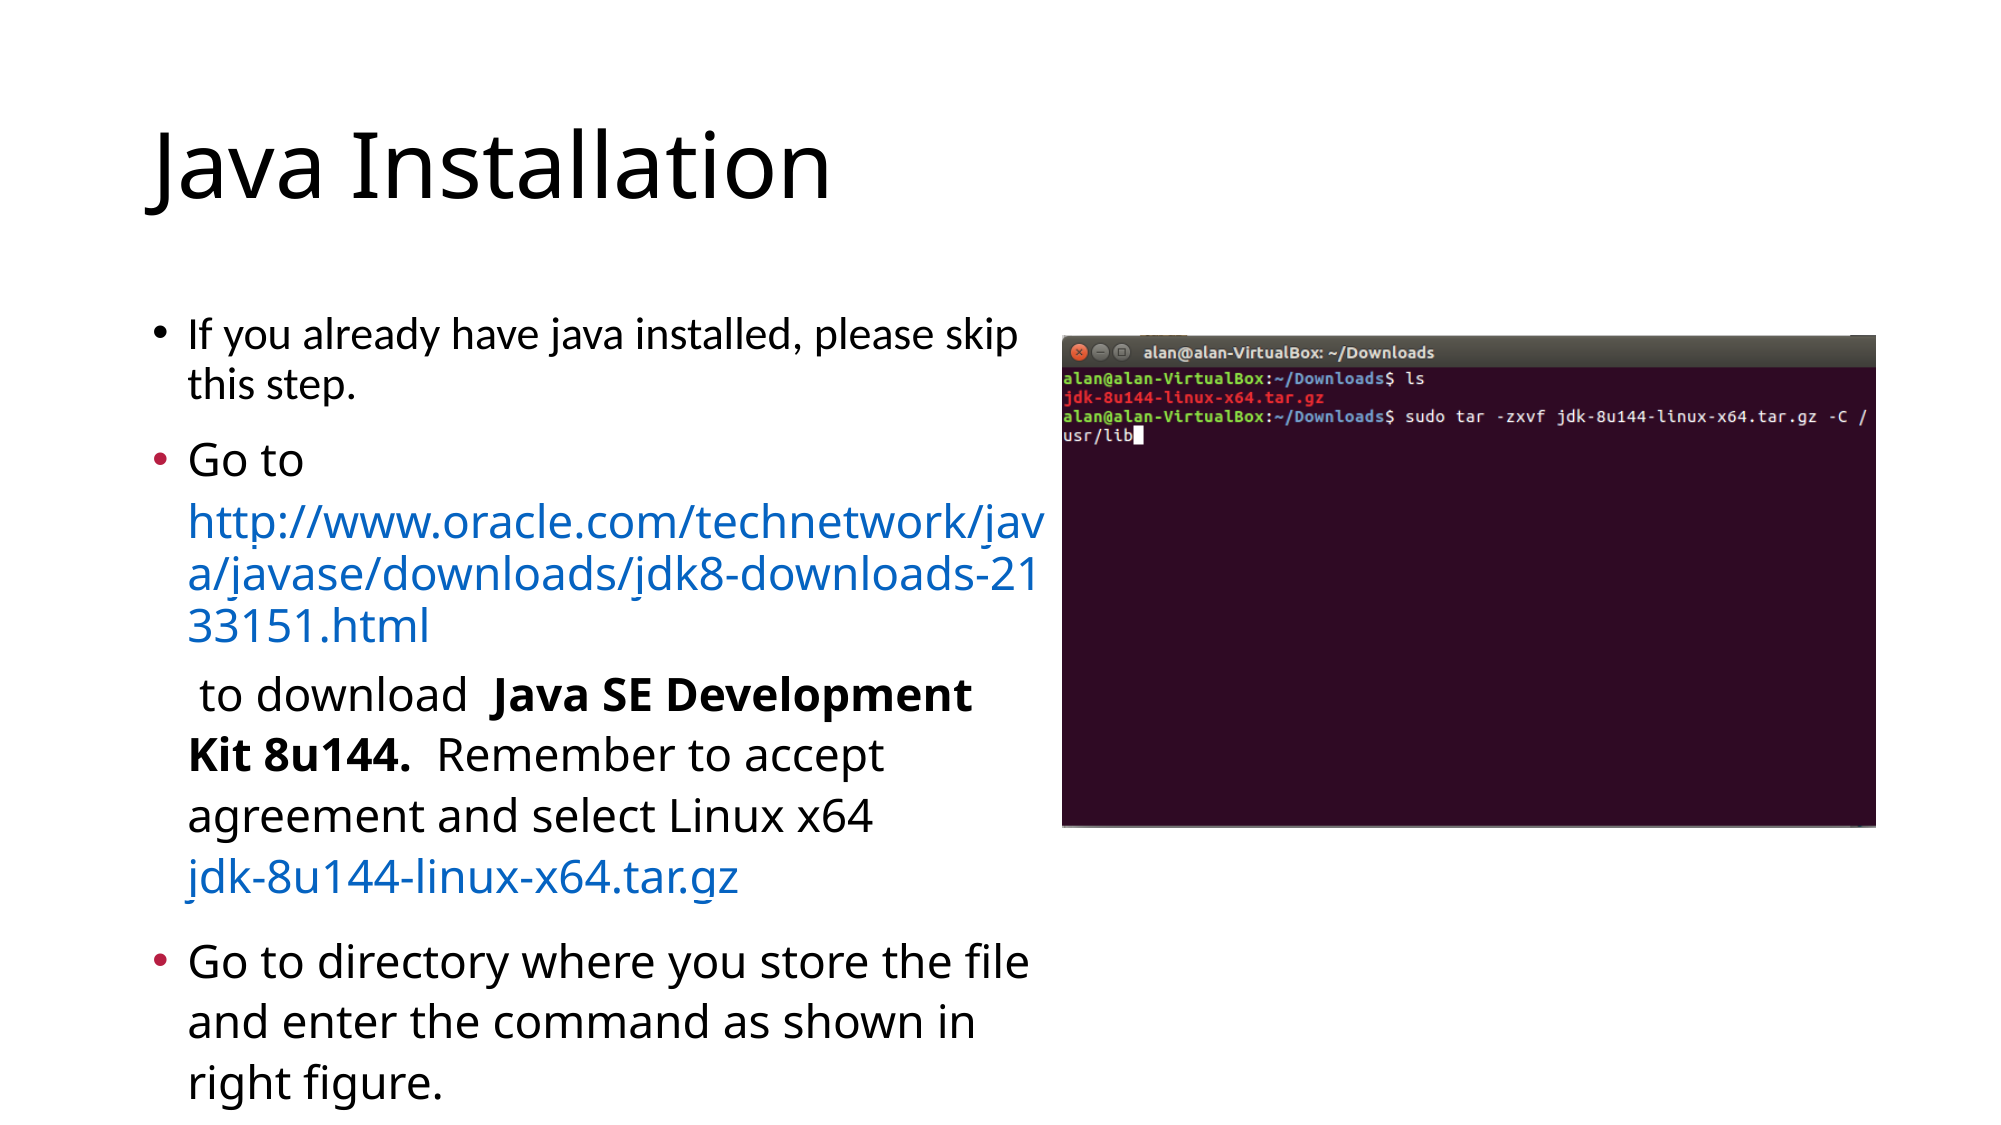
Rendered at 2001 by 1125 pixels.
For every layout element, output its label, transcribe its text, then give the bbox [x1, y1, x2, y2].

list If you already have java installed, please skip this step. Go to http://www.oracle.com/technetwork/java/javase/downloads/jdk8-downloads-2133151.html to download Java SE Development Kit 8u144. Remember to accept agreement and select Linux x64 jdk-8u144-linux-x64.tar.gz Go to directory where you store the file and enter the command as shown in right figure. [137, 302, 1063, 1014]
picture [1062, 335, 1876, 828]
title Java Installation [137, 59, 1863, 278]
